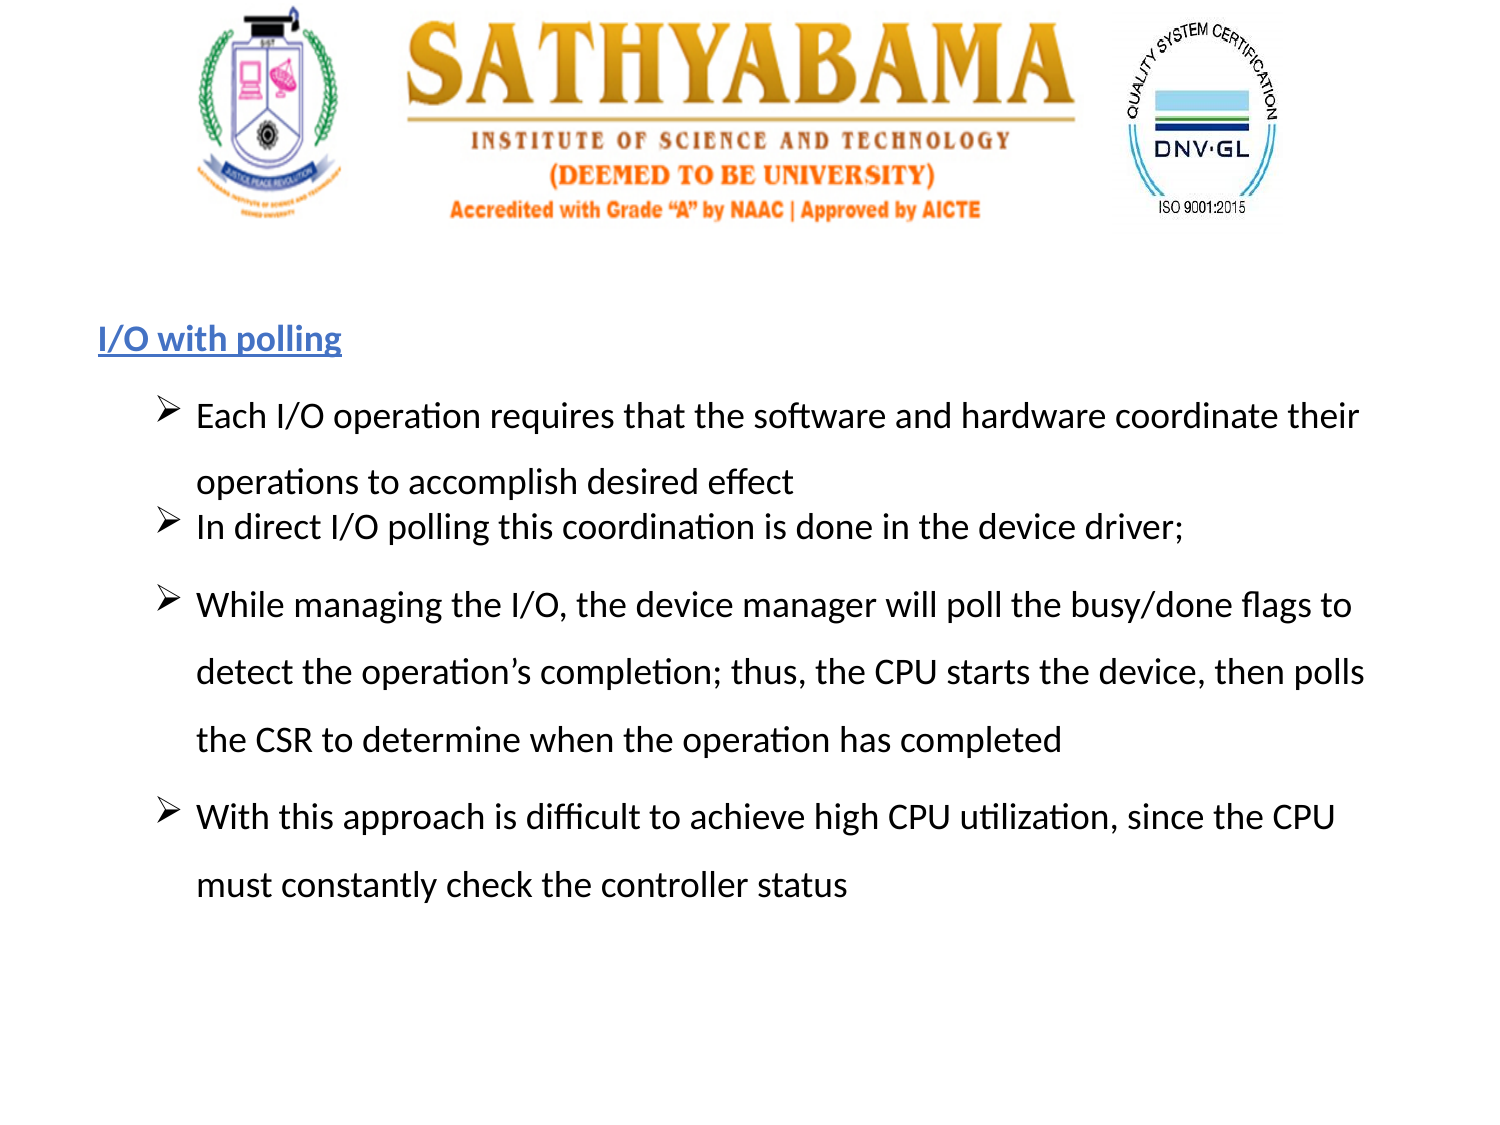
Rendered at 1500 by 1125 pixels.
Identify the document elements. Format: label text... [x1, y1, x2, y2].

text_box I/O with polling Each I/O operation requires that the software and hardware coordinate their operations to accomplish desired effect In direct I/O polling this coordination is done in the device driver; While managing the I/O, the device manager will poll the busy/done flags to detect the operation’s completion; thus, the CPU starts the device, then polls the CSR to determine when the operation has completed With this approach is difficult to achieve high CPU utilization, since the CPU must constantly check the controller status [83, 306, 1469, 990]
picture [397, 0, 1084, 230]
picture [1112, 8, 1283, 238]
picture [186, 3, 352, 227]
